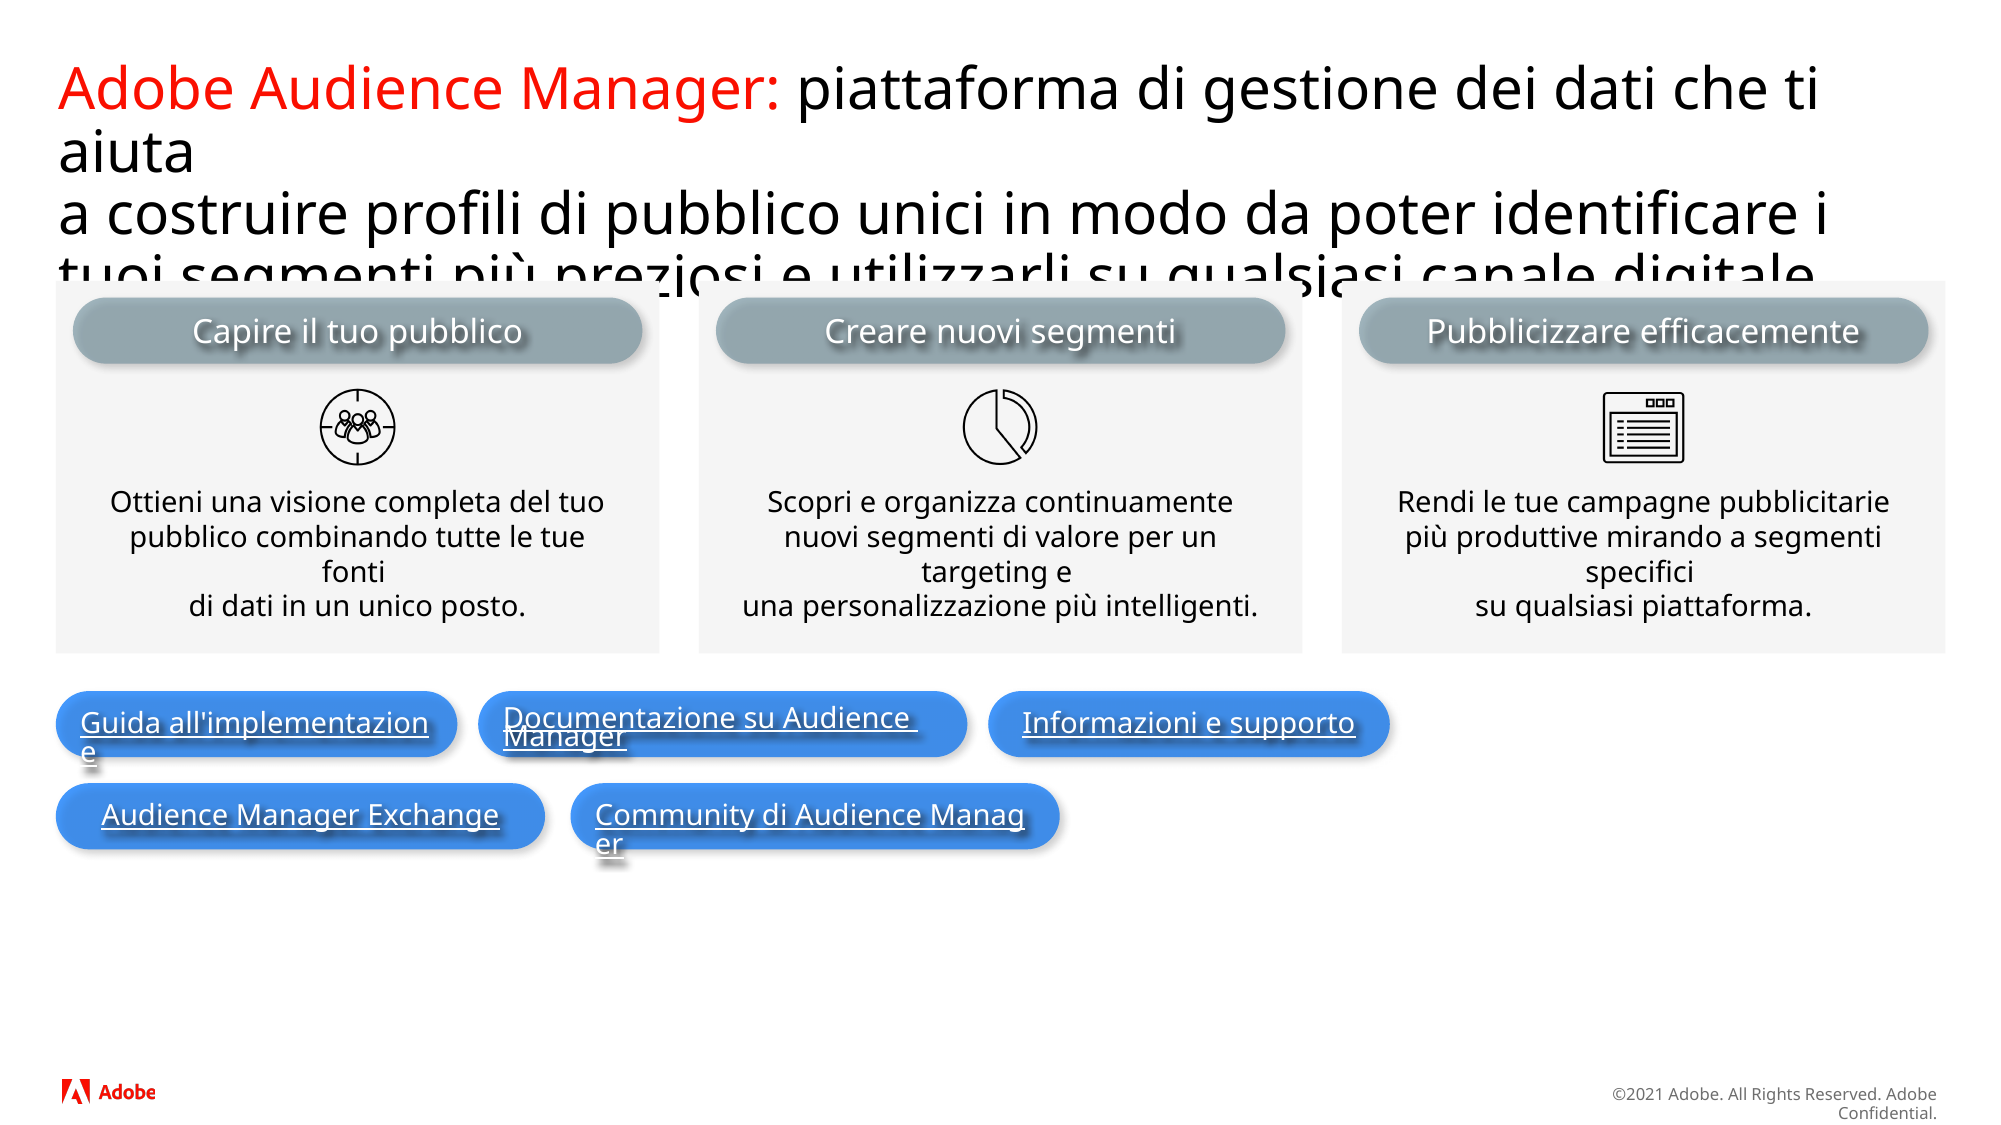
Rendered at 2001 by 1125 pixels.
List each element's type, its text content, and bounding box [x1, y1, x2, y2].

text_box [55, 783, 545, 850]
picture [962, 388, 1038, 466]
title Adobe Audience Manager: piattaforma di gestione dei dati che ti aiuta a costruire profili di pubblico unici in modo da poter identificare i tuoi segmenti più preziosi e utilizzarli su qualsiasi canale digitale. [51, 51, 1940, 158]
picture [319, 388, 396, 466]
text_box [988, 691, 1390, 758]
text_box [55, 691, 458, 758]
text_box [1341, 280, 1946, 654]
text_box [570, 783, 1060, 850]
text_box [55, 280, 660, 654]
picture [1602, 391, 1685, 464]
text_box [478, 691, 968, 758]
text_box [698, 280, 1303, 654]
